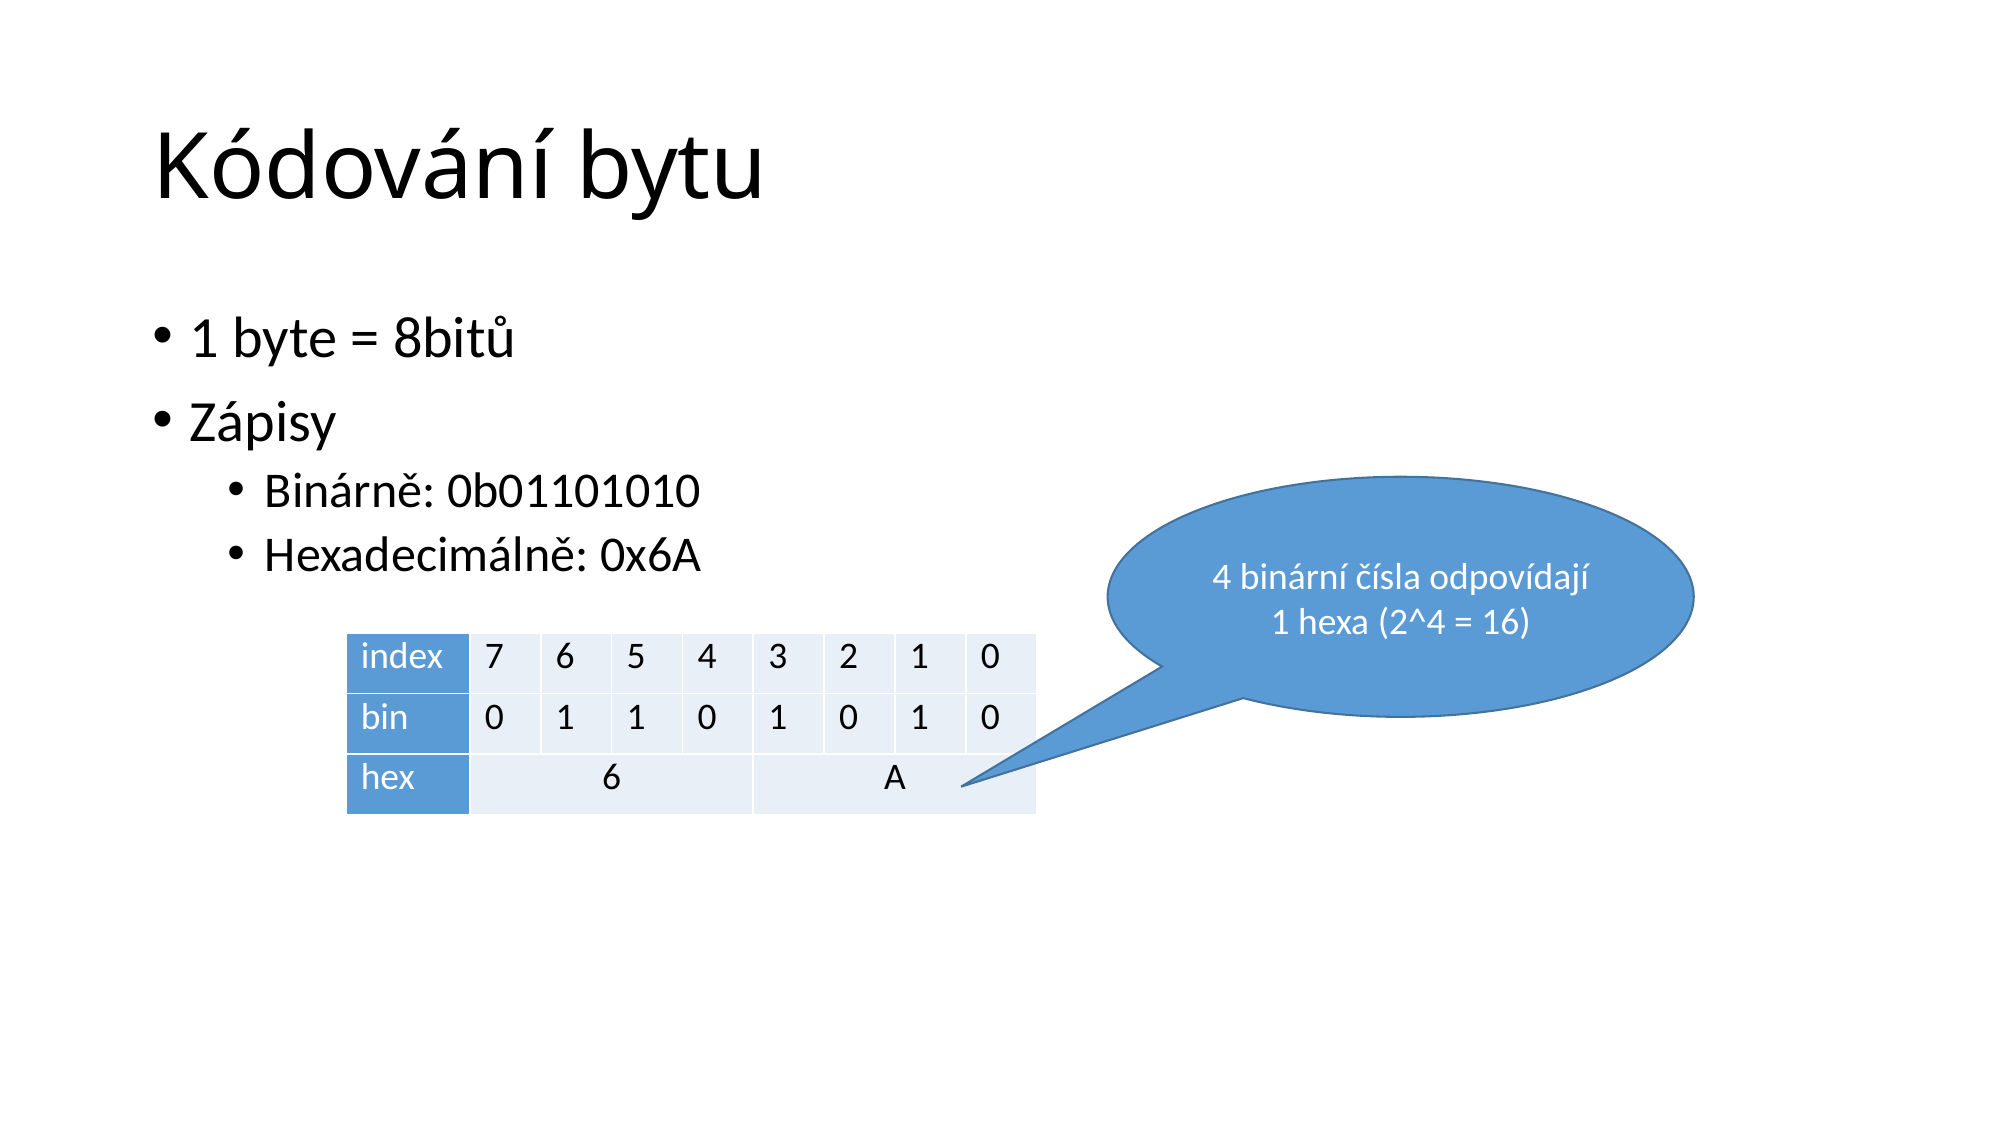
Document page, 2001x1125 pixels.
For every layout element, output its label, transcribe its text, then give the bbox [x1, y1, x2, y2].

table_header 7 [471, 634, 540, 693]
table_header 3 [754, 634, 823, 693]
table_header 2 [825, 634, 894, 693]
table_cell 6 [471, 755, 752, 814]
table_cell 1 [896, 694, 965, 753]
table_cell 0 [683, 694, 752, 753]
table_cell hex [347, 755, 469, 814]
text_box 4 binární čísla odpovídají 1 hexa (2^4 = 16) [960, 475, 1695, 788]
table_cell A [754, 755, 1036, 814]
table_cell 1 [542, 694, 611, 753]
list 1 byte = 8bitů Zápisy Binárně: 0b01101010 Hexadecimálně: 0x6A [137, 299, 1863, 1014]
table_cell 0 [967, 694, 1036, 753]
title Kódování bytu [137, 59, 1863, 278]
table_cell 1 [754, 694, 823, 753]
table_header 1 [896, 634, 965, 693]
table_header 0 [967, 634, 1036, 693]
table_header 4 [683, 634, 752, 693]
table_header 6 [542, 634, 611, 693]
table_cell 0 [471, 694, 540, 753]
table_header index [347, 634, 469, 693]
table_cell bin [347, 694, 469, 753]
table_cell 1 [612, 694, 682, 753]
table_header 5 [612, 634, 682, 693]
table_cell 0 [825, 694, 894, 753]
